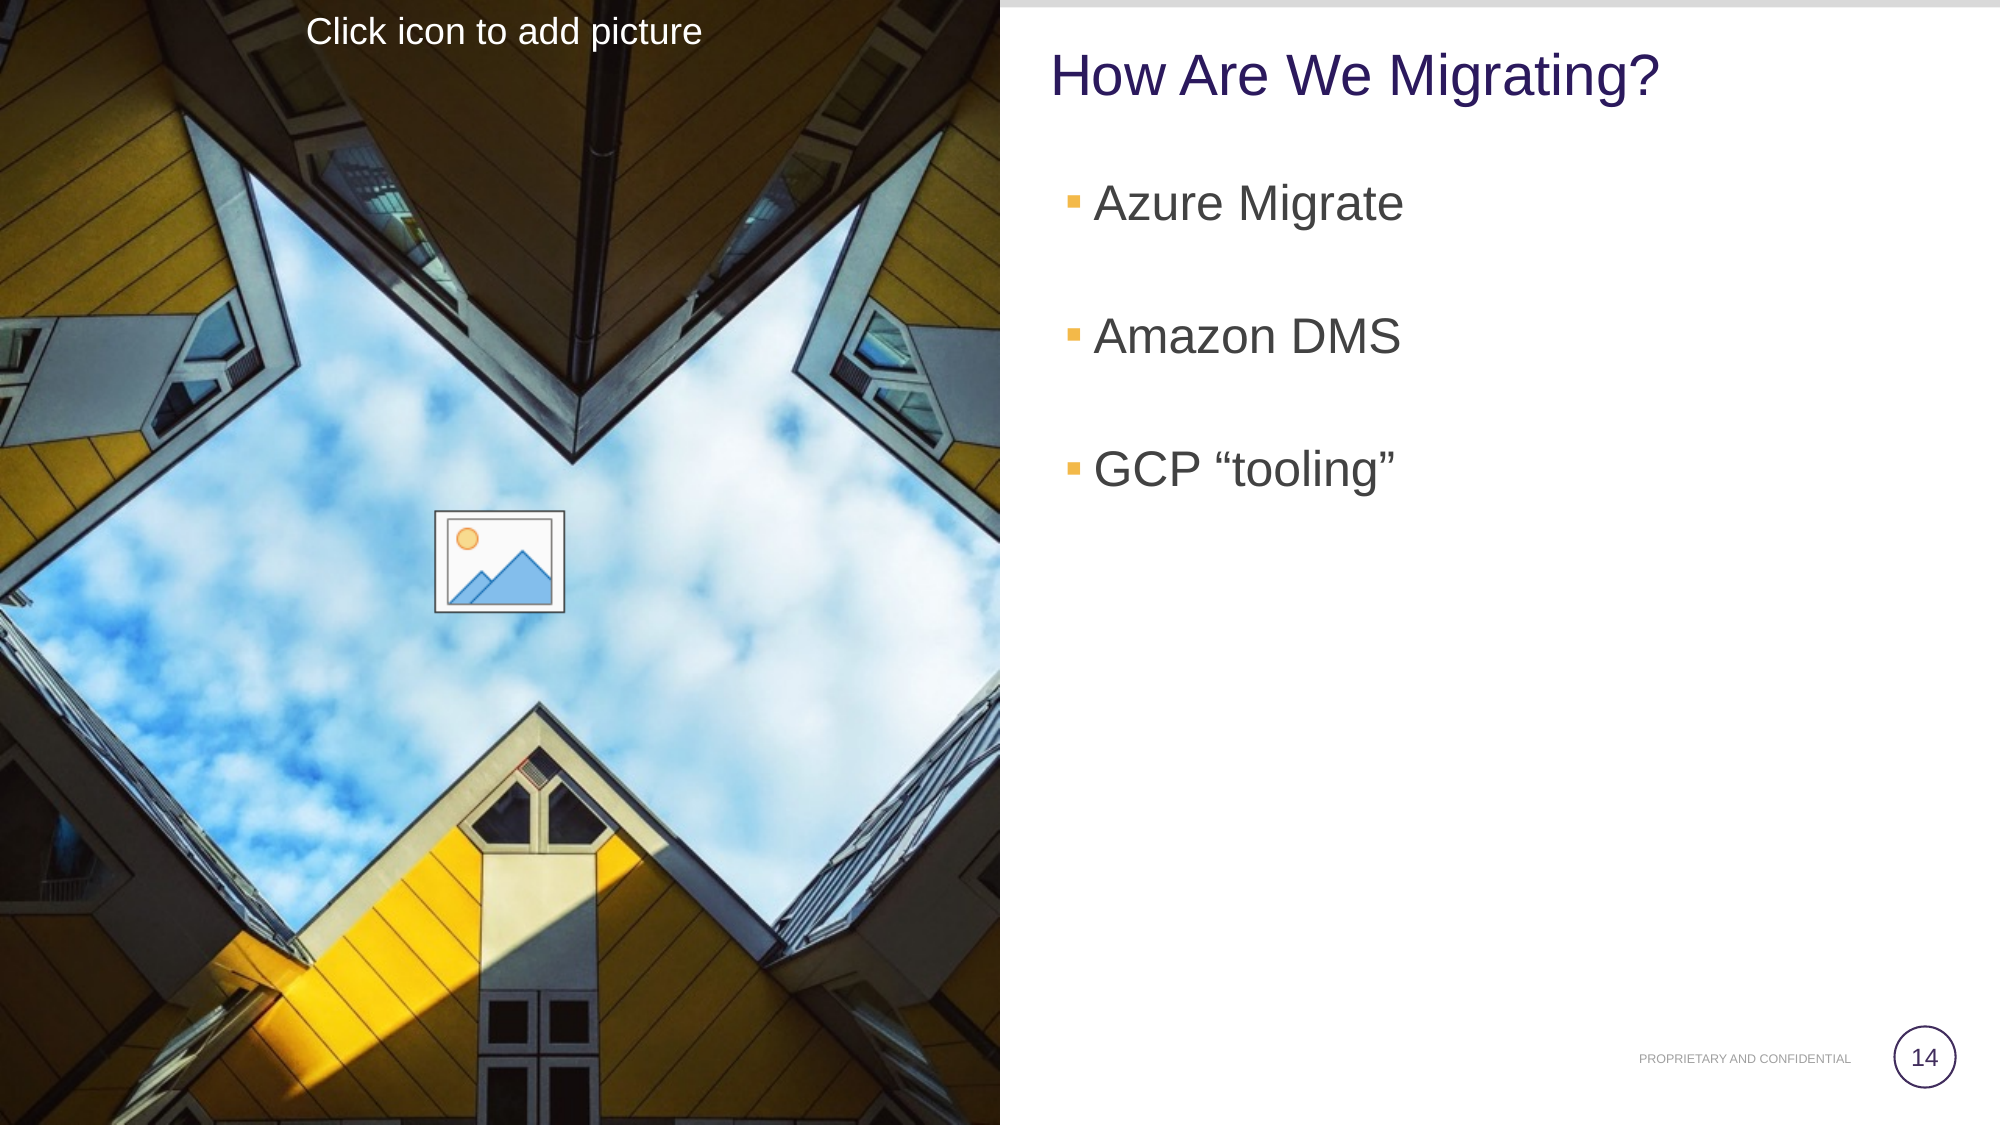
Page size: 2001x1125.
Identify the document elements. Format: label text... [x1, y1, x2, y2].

picture [0, 0, 1000, 1125]
list Azure Migrate Amazon DMS GCP “tooling” [1050, 165, 1908, 994]
title How Are We Migrating? [1050, 37, 1908, 132]
